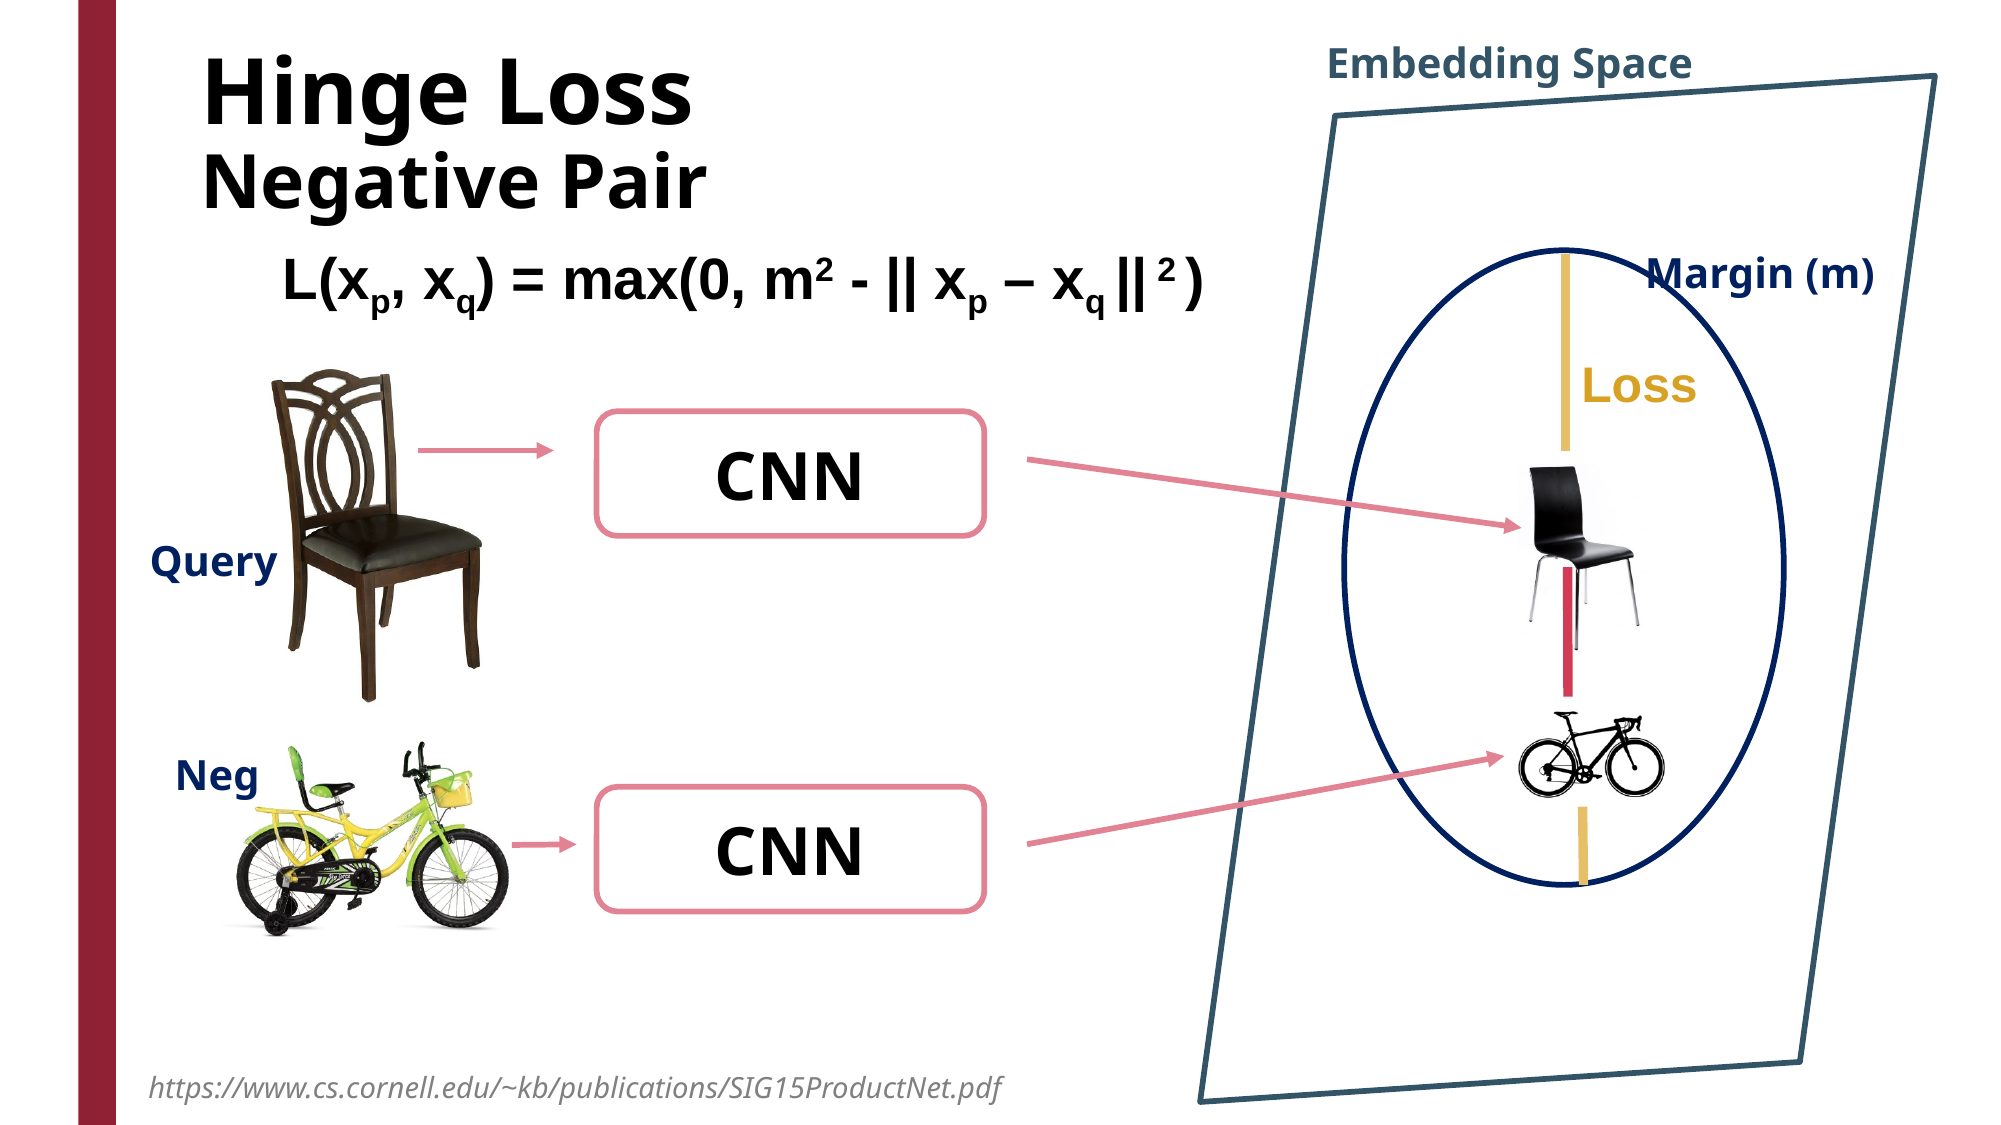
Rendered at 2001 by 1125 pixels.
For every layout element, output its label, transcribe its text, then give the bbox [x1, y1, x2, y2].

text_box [1026, 755, 1505, 845]
text_box Margin (m) [1630, 239, 1890, 305]
picture [1518, 681, 1665, 827]
picture [199, 358, 554, 713]
text_box Embedding Space [1311, 29, 1708, 95]
text_box https://www.cs.cornell.edu/~kb/publications/SIG15ProductNet.pdf [133, 1061, 1986, 1112]
picture [209, 740, 522, 949]
text_box CNN [593, 783, 988, 915]
title Hinge Loss Negative Pair [184, 38, 1760, 283]
text_box Query [134, 527, 199, 592]
text_box L(xp, xq) = max(0, m2 - || xp – xq || 2 ) [267, 233, 1237, 328]
text_box Neg [159, 741, 209, 806]
text_box CNN [593, 408, 988, 539]
text_box Loss [1566, 345, 1713, 420]
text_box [1027, 459, 1522, 528]
text_box [1202, 72, 1938, 1061]
picture [1518, 464, 1649, 653]
